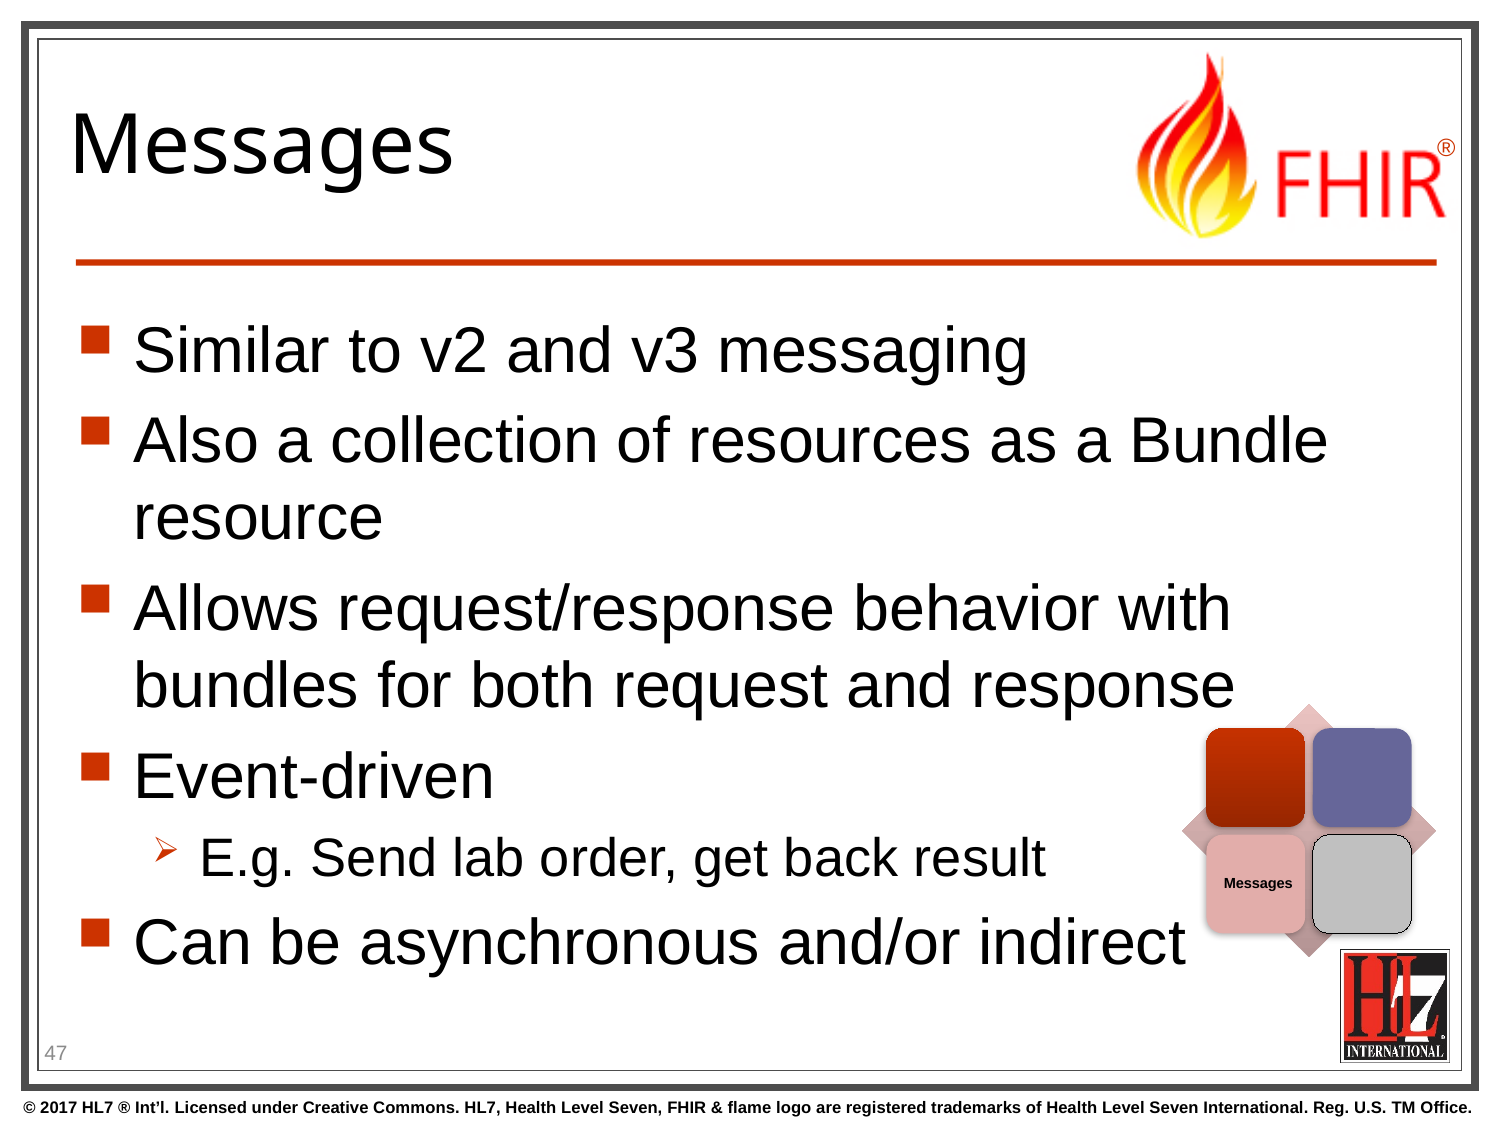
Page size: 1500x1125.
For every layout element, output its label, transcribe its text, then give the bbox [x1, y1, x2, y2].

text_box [1163, 703, 1455, 958]
title Messages [53, 54, 1128, 244]
list Similar to v2 and v3 messaging Also a collection of resources as a Bundle resource Allows request/response behavior with bundles for both request and response Event-driven E.g. Send lab order, get back result Can be asynchronous and/or indirect [62, 299, 1438, 1059]
picture [1340, 958, 1450, 1063]
picture [1124, 42, 1458, 249]
slide_number 47 [29, 1034, 148, 1071]
